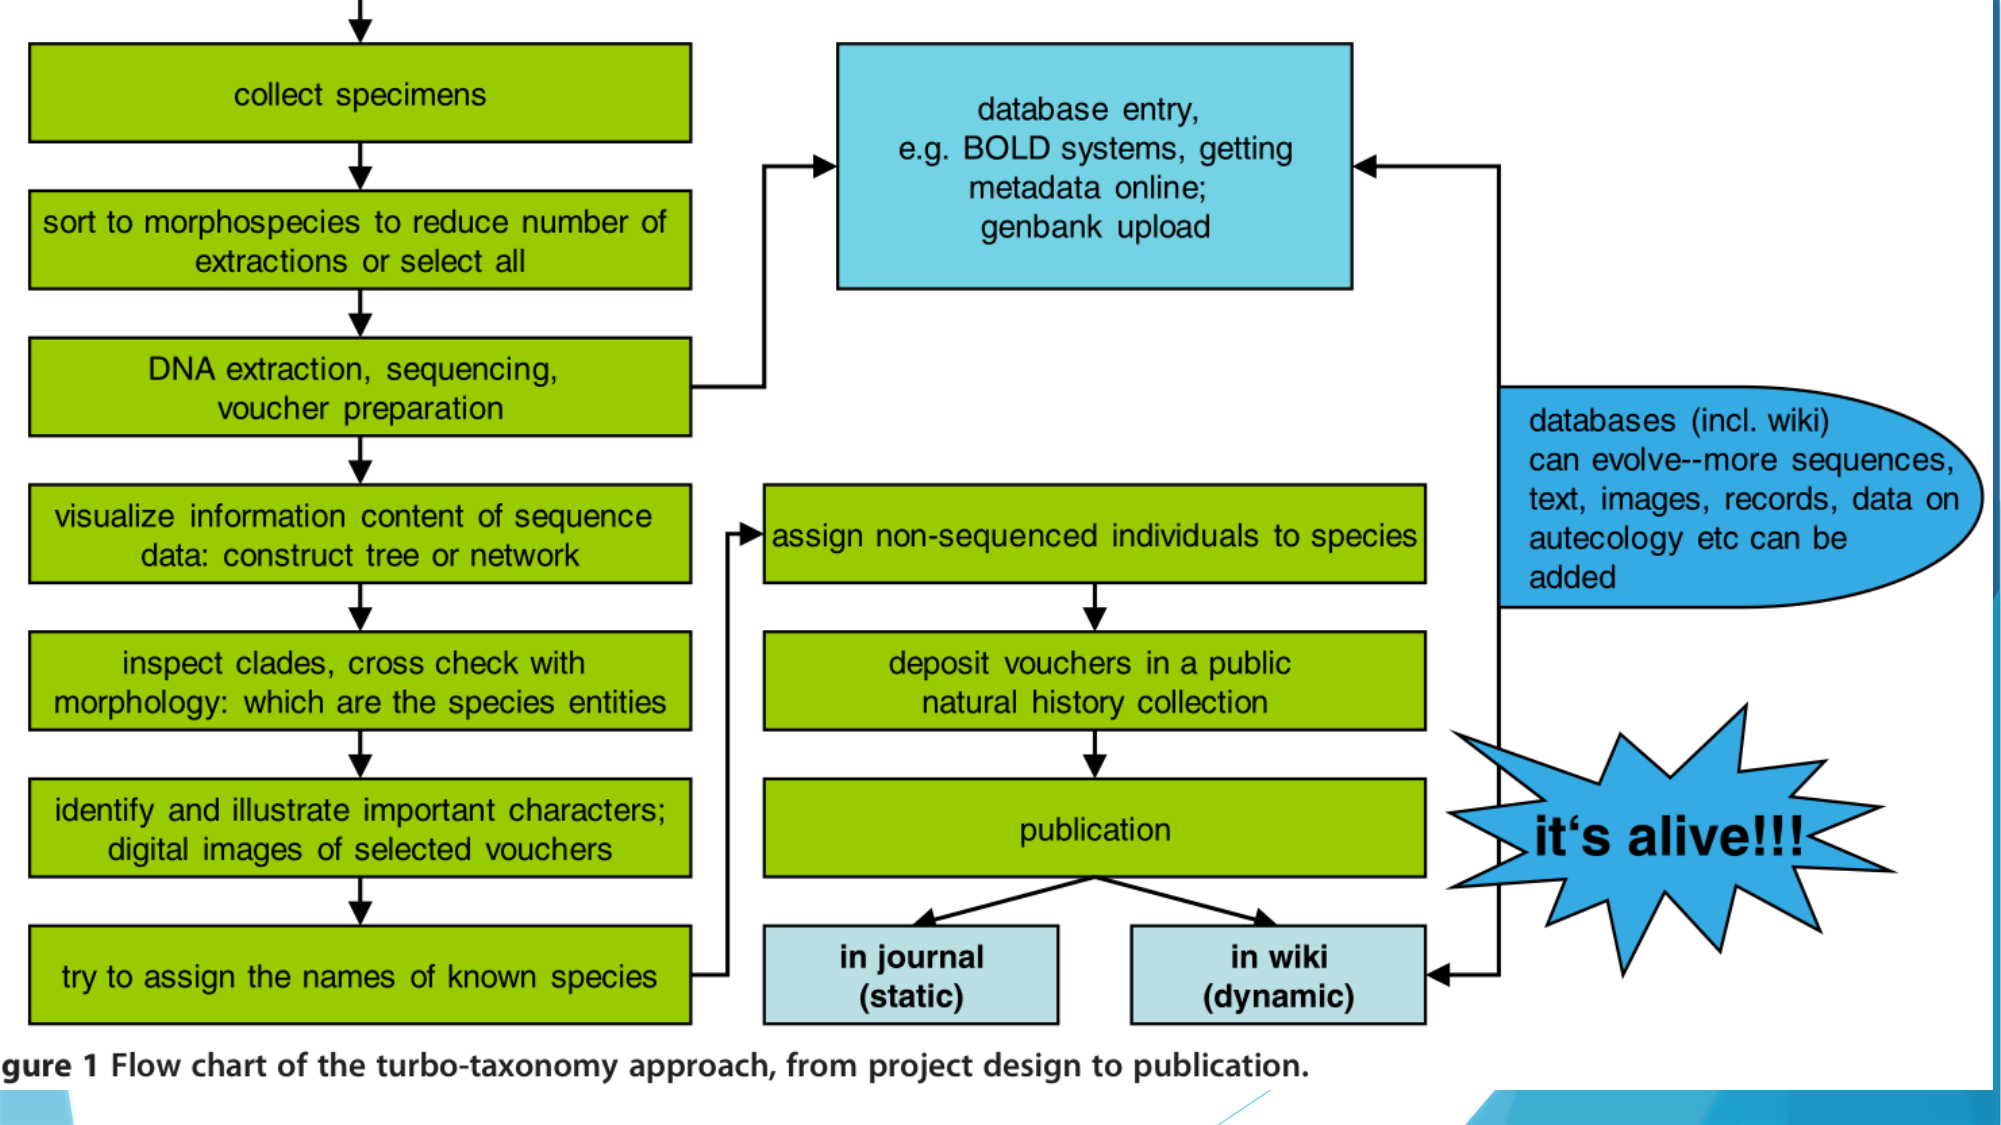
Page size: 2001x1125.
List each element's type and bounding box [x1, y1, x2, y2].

list [0, 0, 1993, 1091]
